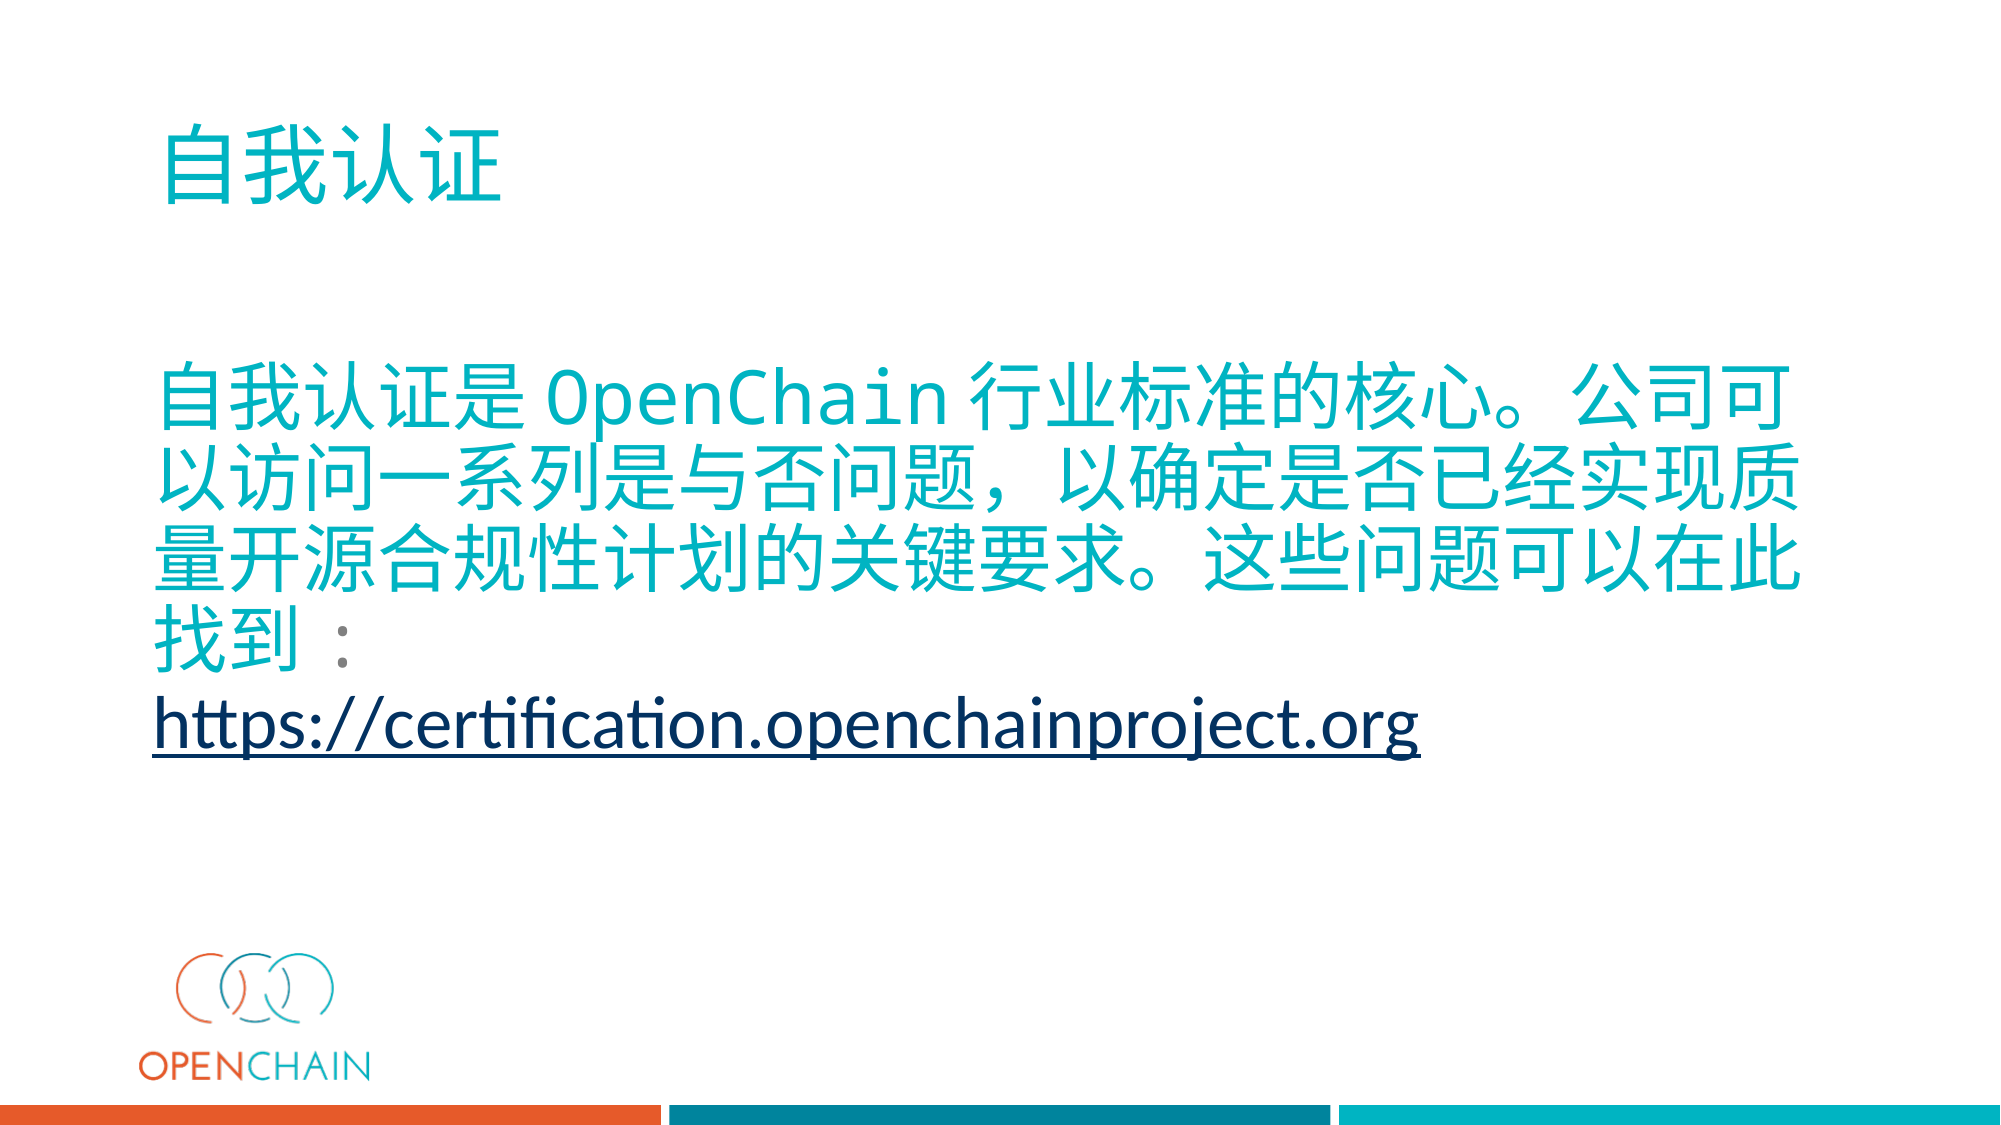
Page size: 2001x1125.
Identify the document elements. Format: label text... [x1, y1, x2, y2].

text_box 自我认证 [139, 59, 1865, 278]
title 自我认证是OpenChain行业标准的核心。公司可以访问一系列是与否问题，以确定是否已经实现质量开源合规性计划的关键要求。这些问题可以在此找到: https://certification.openchainproject.org [137, 387, 1863, 738]
picture [137, 951, 372, 1082]
